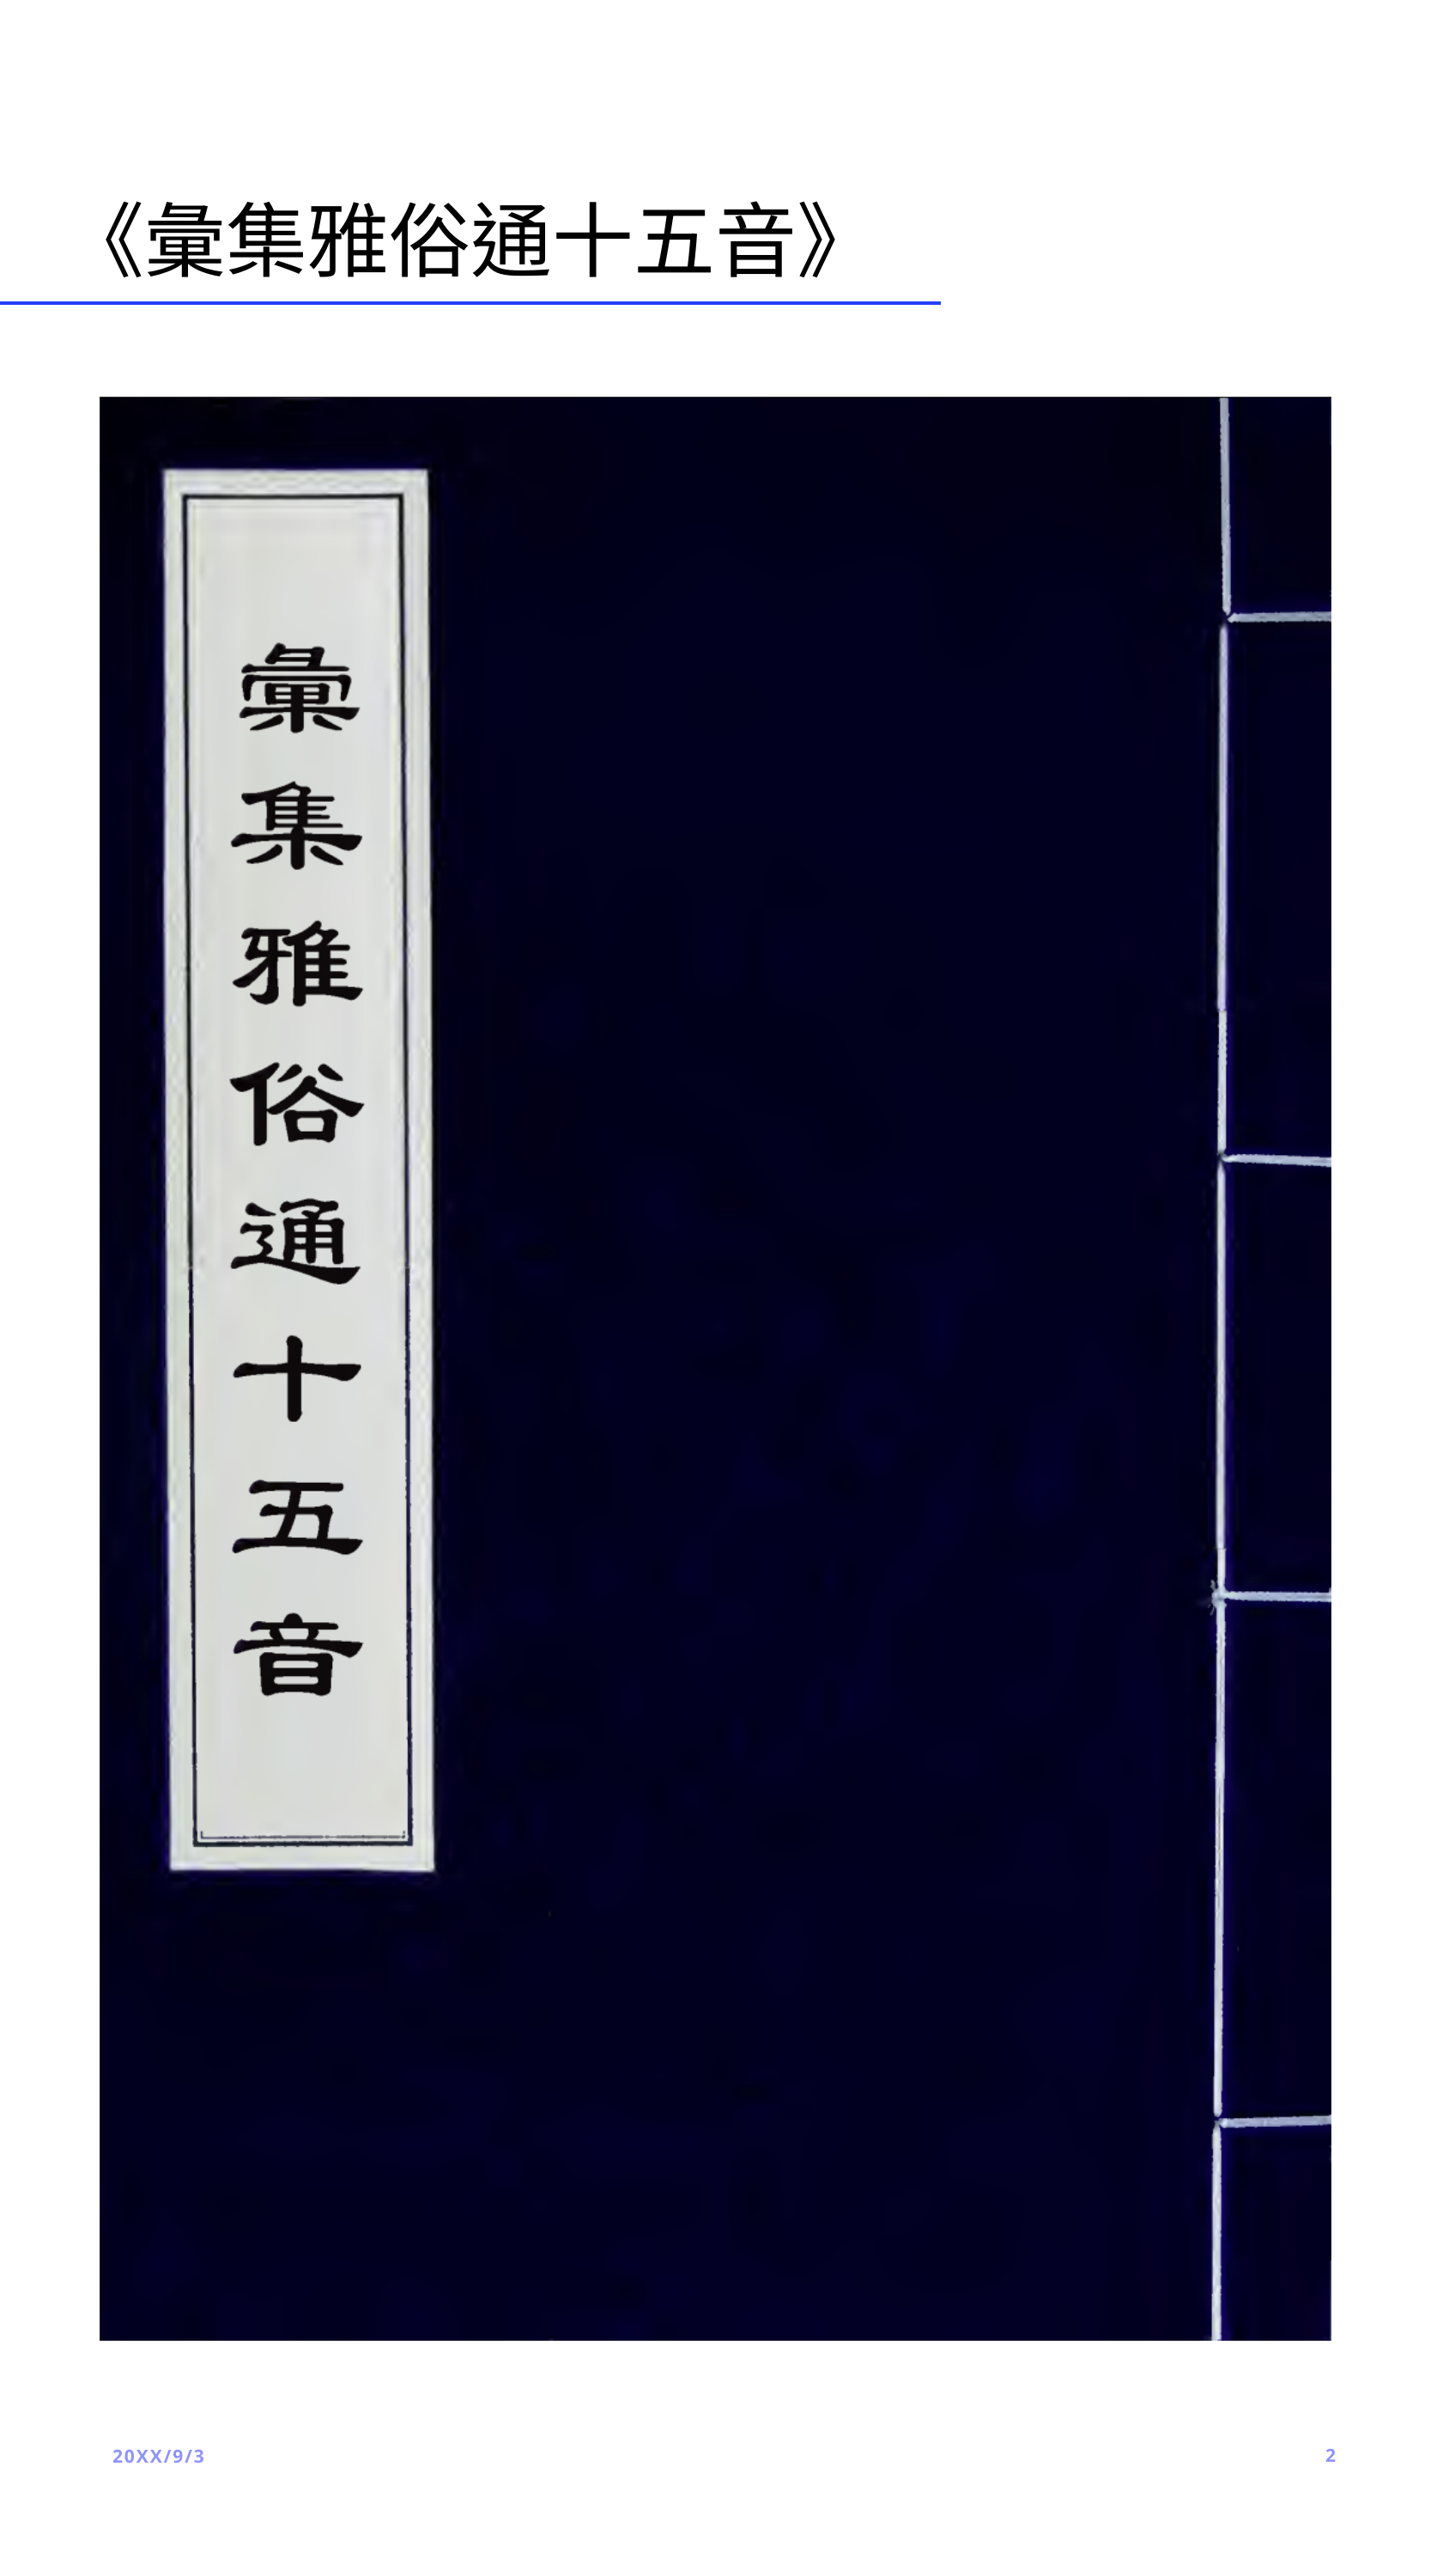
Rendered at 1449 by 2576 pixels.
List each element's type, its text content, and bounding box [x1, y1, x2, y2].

title 《彙集雅俗通十五音》 [50, 186, 1234, 295]
picture [100, 397, 1331, 2341]
slide_number 2 [1022, 2387, 1349, 2525]
slide_number 20XX/9/3 [100, 2387, 426, 2525]
